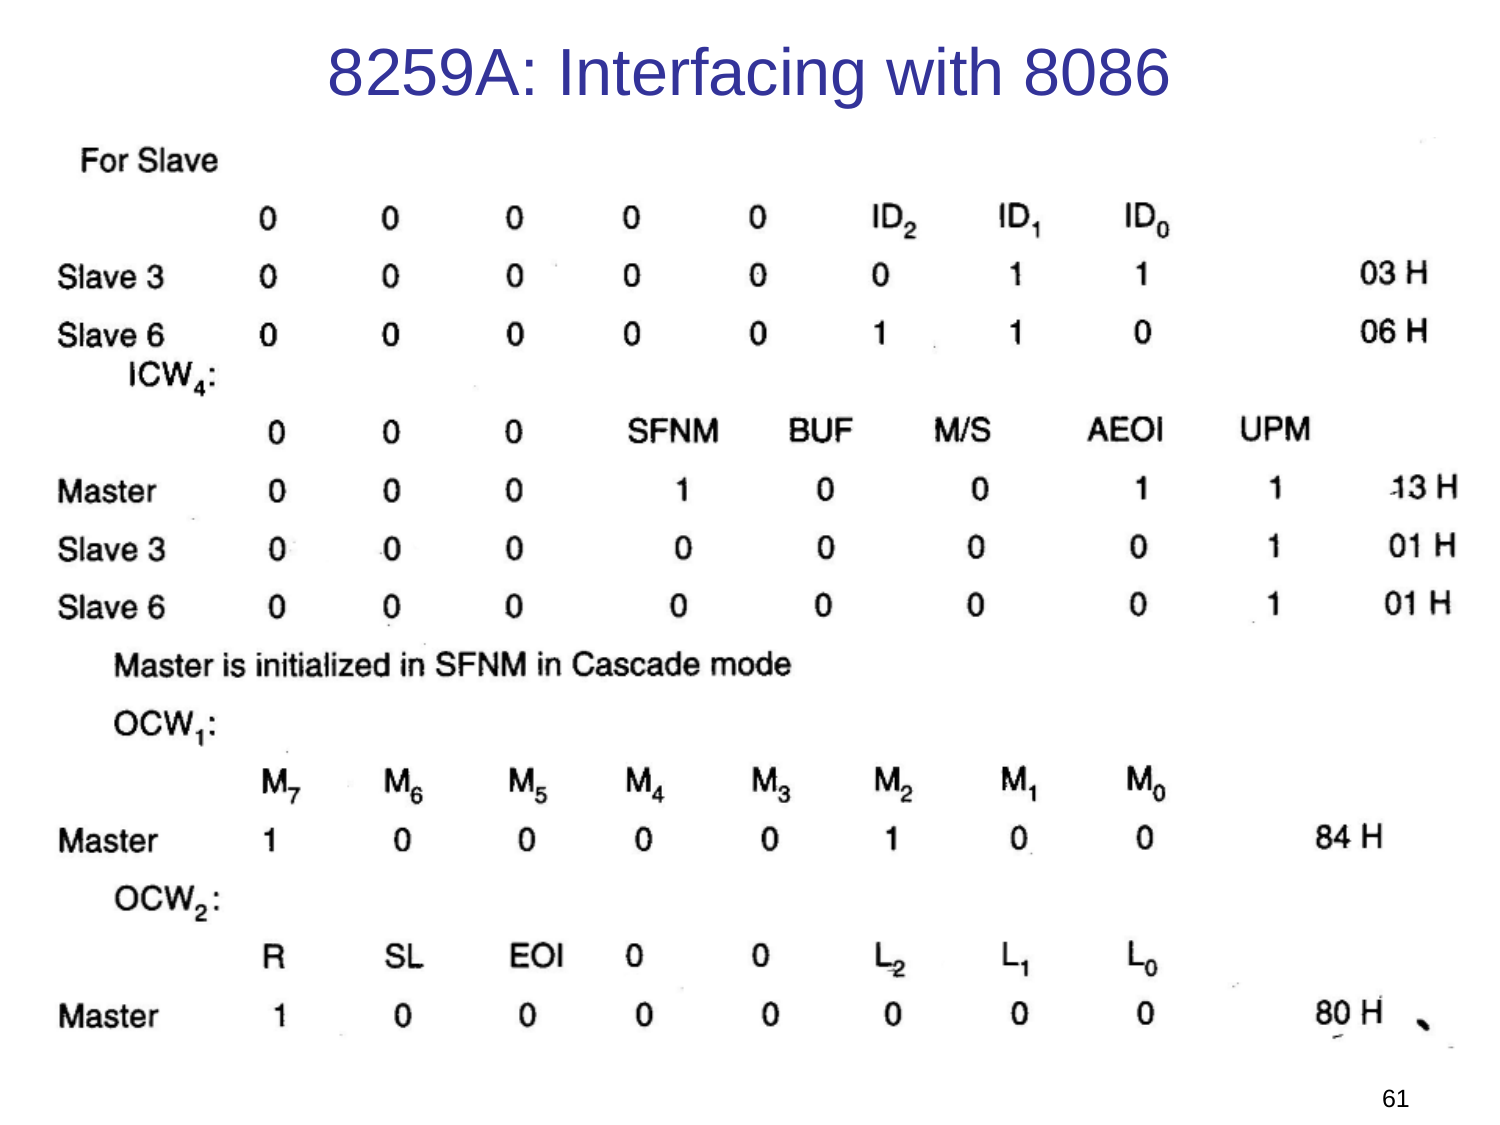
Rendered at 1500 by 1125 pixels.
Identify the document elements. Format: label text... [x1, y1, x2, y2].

slide_number 61 [1074, 1074, 1426, 1103]
title 8259A: Interfacing with 8086 [24, 12, 1476, 126]
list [24, 137, 1476, 1051]
